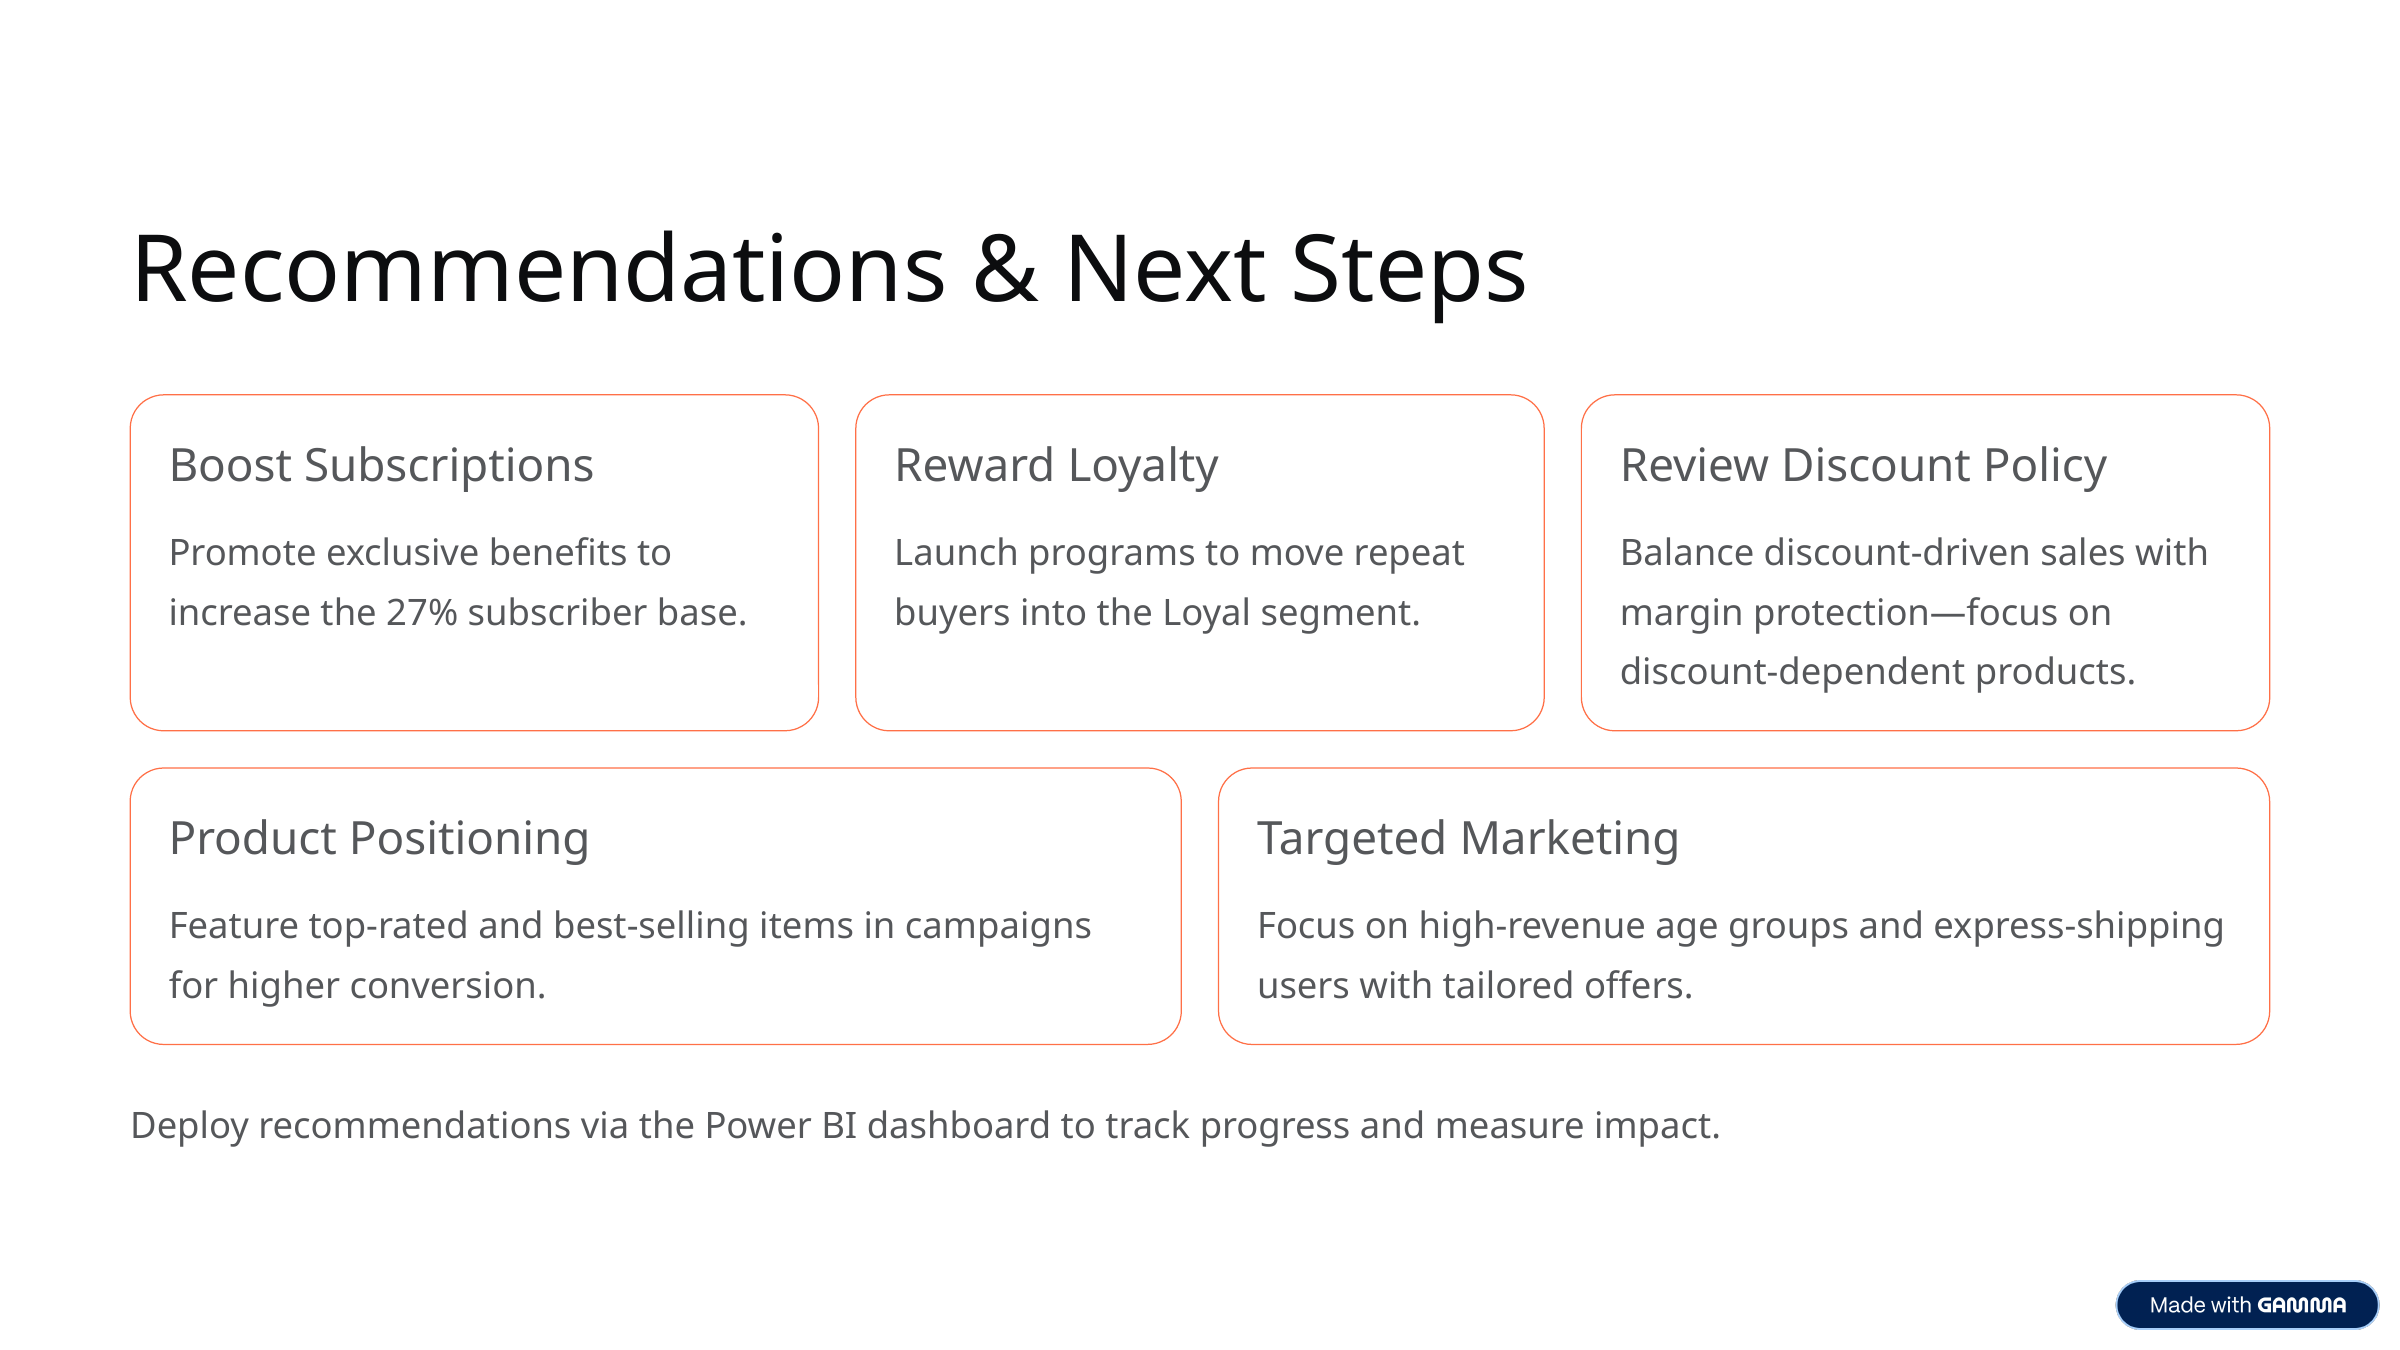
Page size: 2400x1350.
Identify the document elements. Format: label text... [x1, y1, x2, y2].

text_box Balance discount-driven sales with margin protection—focus on discount-dependent products. [1619, 513, 2232, 693]
text_box Deploy recommendations via the Power BI dashboard to track progress and measure impact. [130, 1086, 2270, 1146]
text_box Review Discount Policy [1619, 433, 2129, 492]
text_box Focus on high-revenue age groups and express-shipping users with tailored offers. [1257, 886, 2232, 1006]
text_box Boost Subscriptions [168, 433, 634, 492]
text_box Reward Loyalty [894, 433, 1360, 492]
text_box Feature top-rated and best-selling items in campaigns for higher conversion. [168, 886, 1143, 1006]
text_box Product Positioning [168, 806, 634, 865]
text_box Promote exclusive benefits to increase the 27% subscriber base. [168, 513, 781, 633]
text_box [1218, 768, 2270, 1045]
picture [2106, 1271, 2389, 1339]
text_box Targeted Marketing [1256, 806, 1723, 865]
text_box [1581, 394, 2270, 731]
text_box Launch programs to move repeat buyers into the Loyal segment. [894, 513, 1506, 633]
text_box Recommendations & Next Steps [130, 204, 1539, 321]
text_box [130, 768, 1182, 1045]
text_box [855, 394, 1545, 731]
text_box [130, 394, 819, 731]
